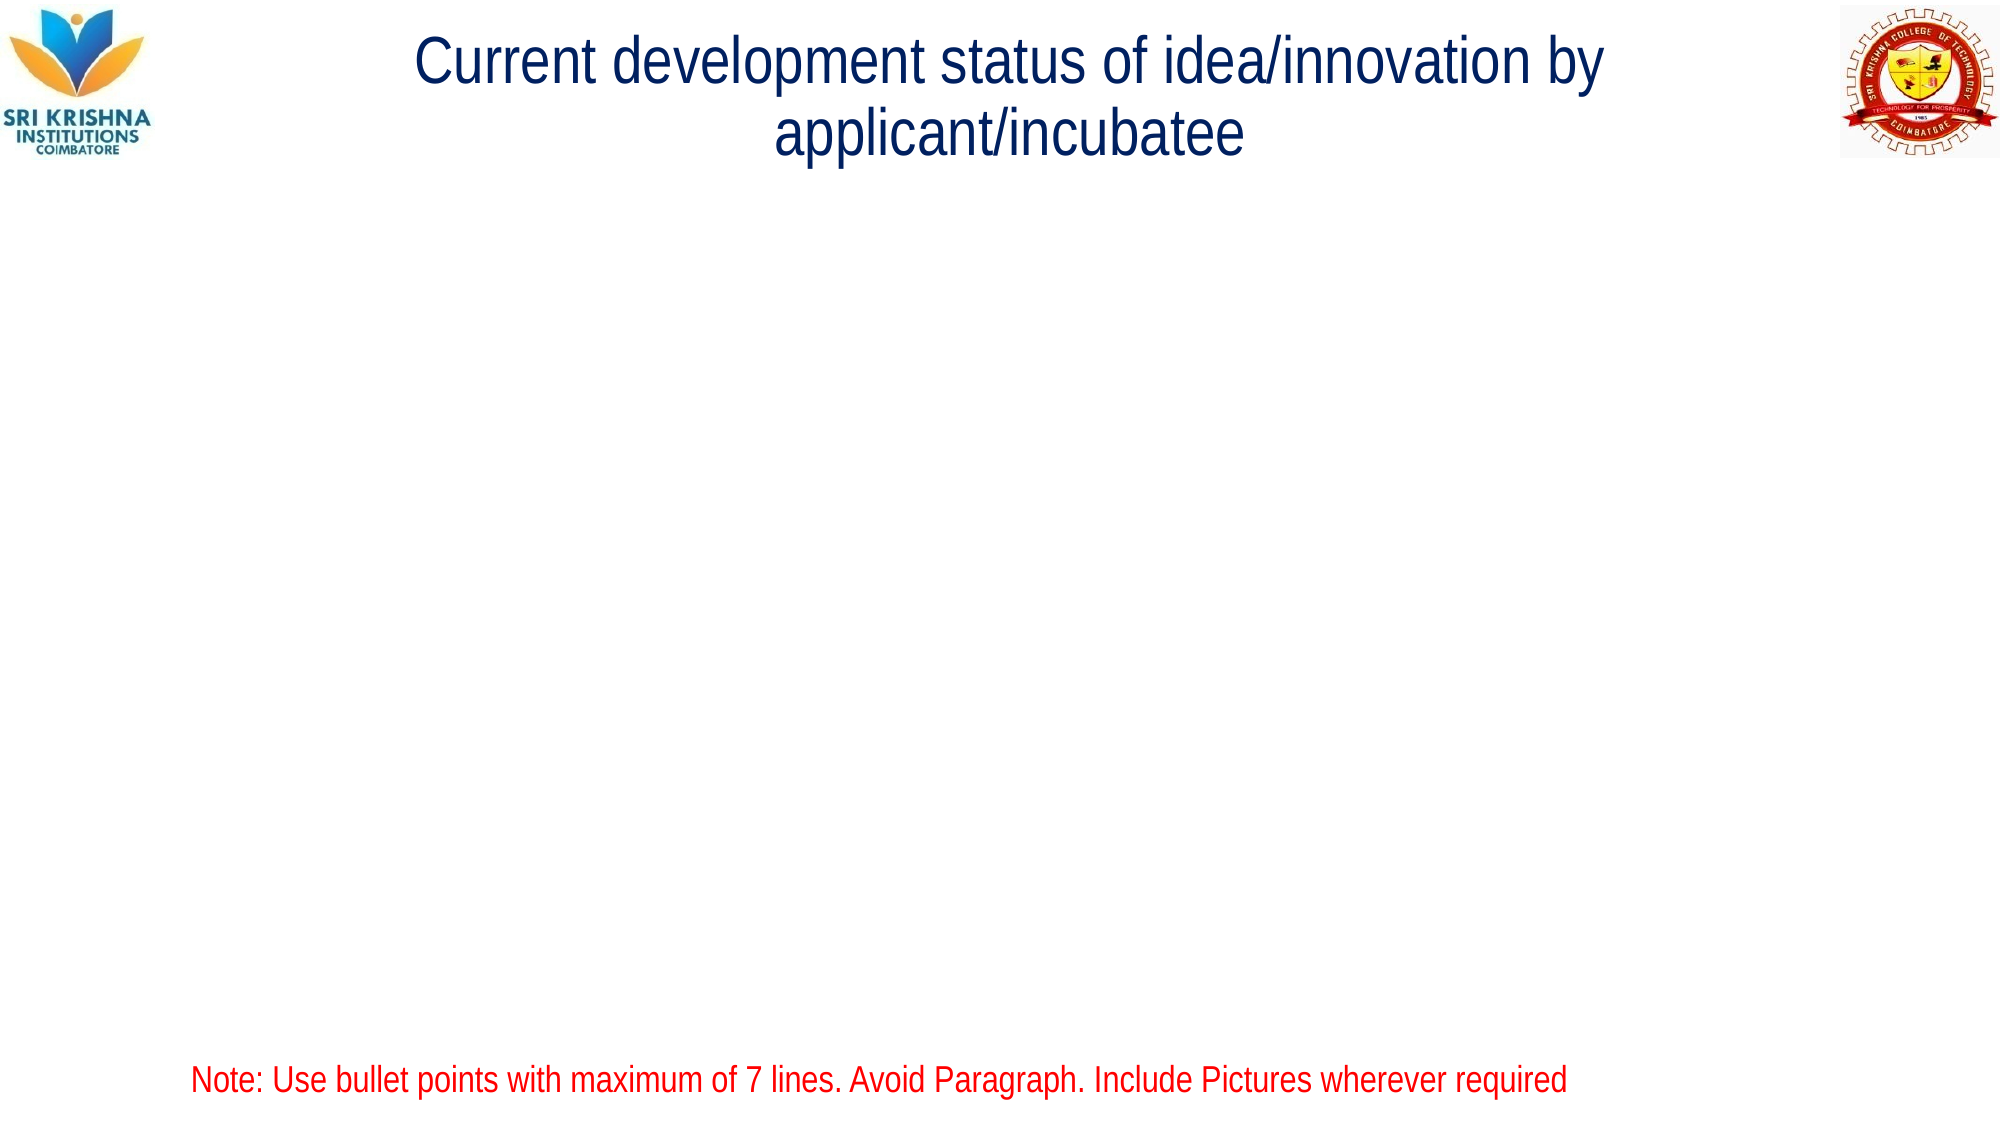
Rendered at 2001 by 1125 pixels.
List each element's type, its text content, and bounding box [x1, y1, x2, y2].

picture [1840, 5, 2000, 158]
text_box Note: Use bullet points with maximum of 7 lines. Avoid Paragraph. Include Pictures wherever required [176, 1047, 1846, 1108]
picture [0, 4, 155, 160]
title Current development status of idea/innovation by applicant/incubatee [228, 52, 1794, 143]
